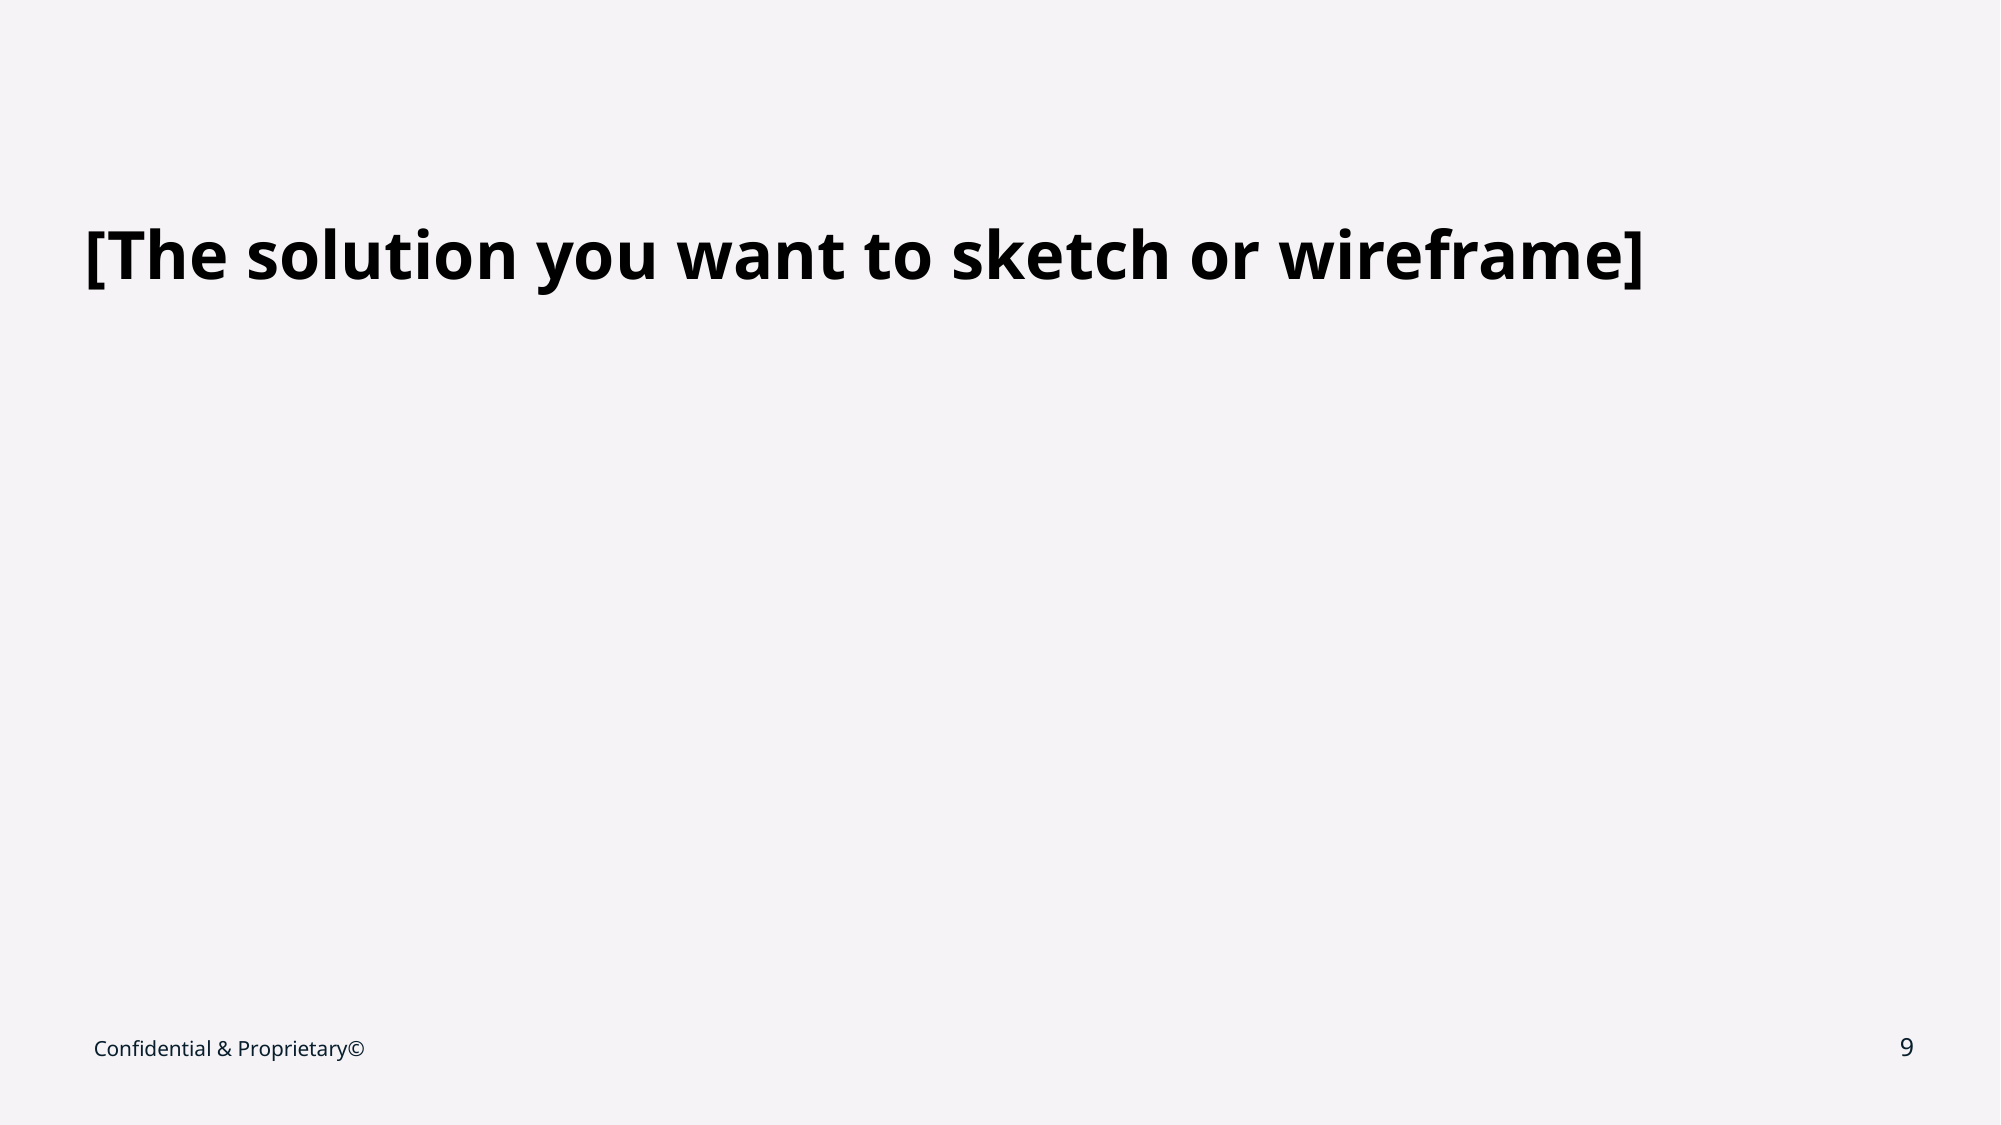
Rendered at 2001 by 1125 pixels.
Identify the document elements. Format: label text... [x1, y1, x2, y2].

footer Confidential & Proprietary© [78, 1018, 1822, 1079]
title [The solution you want to sketch or wireframe] [70, 138, 1930, 356]
slide_number ‹#› [1849, 1018, 1930, 1079]
